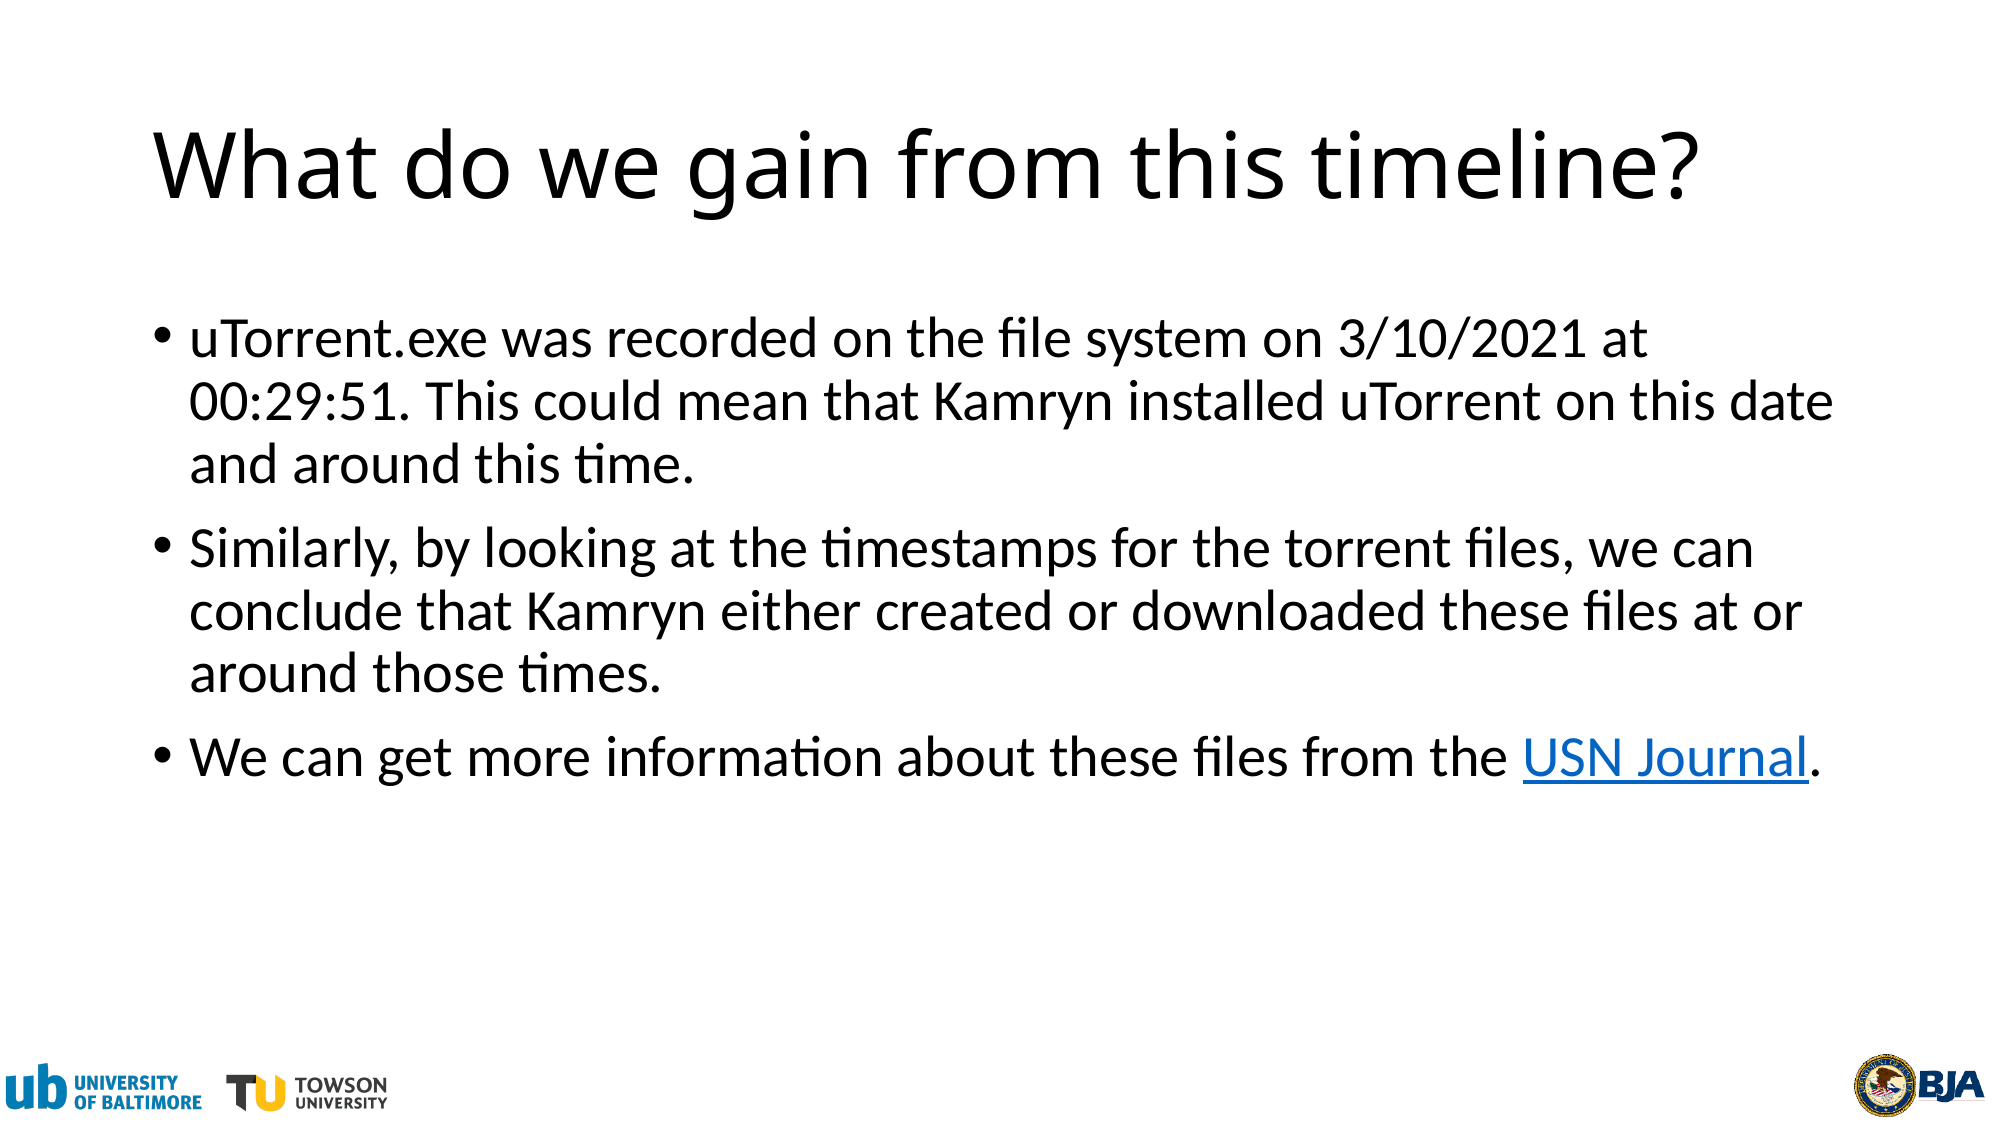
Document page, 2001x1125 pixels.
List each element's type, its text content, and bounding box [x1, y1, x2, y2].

title What do we gain from this timeline? [137, 59, 1863, 278]
picture [1854, 1054, 1986, 1117]
picture [0, 1031, 407, 1125]
list uTorrent.exe was recorded on the file system on 3/10/2021 at 00:29:51. This could mean that Kamryn installed uTorrent on this date and around this time. Similarly, by looking at the timestamps for the torrent files, we can conclude that Kamryn either created or downloaded these files at or around those times. We can get more information about these files from the USN Journal. [137, 299, 1863, 1014]
